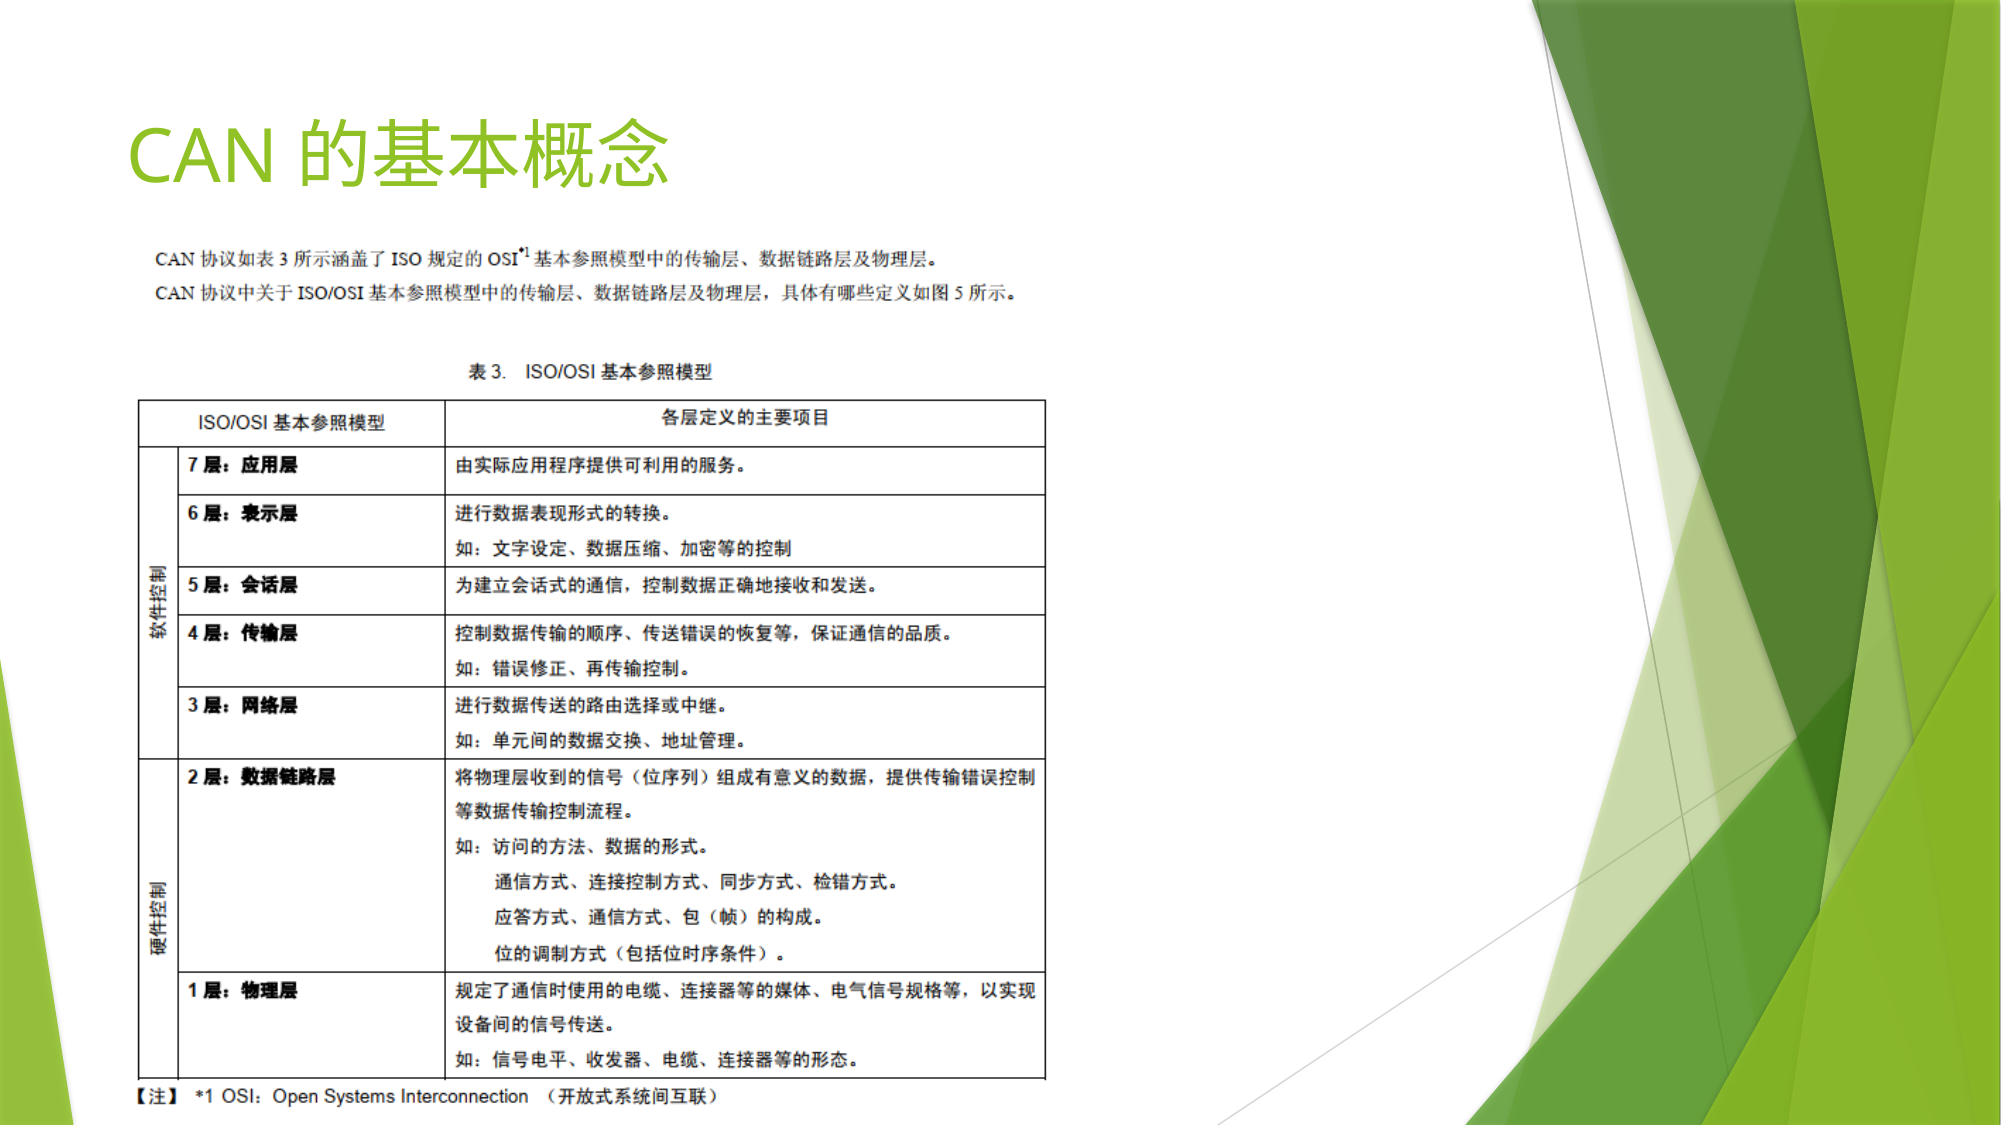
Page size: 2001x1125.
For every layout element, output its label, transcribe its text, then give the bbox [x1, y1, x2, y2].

title CAN的基本概念 [111, 99, 1522, 317]
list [123, 242, 1067, 1111]
